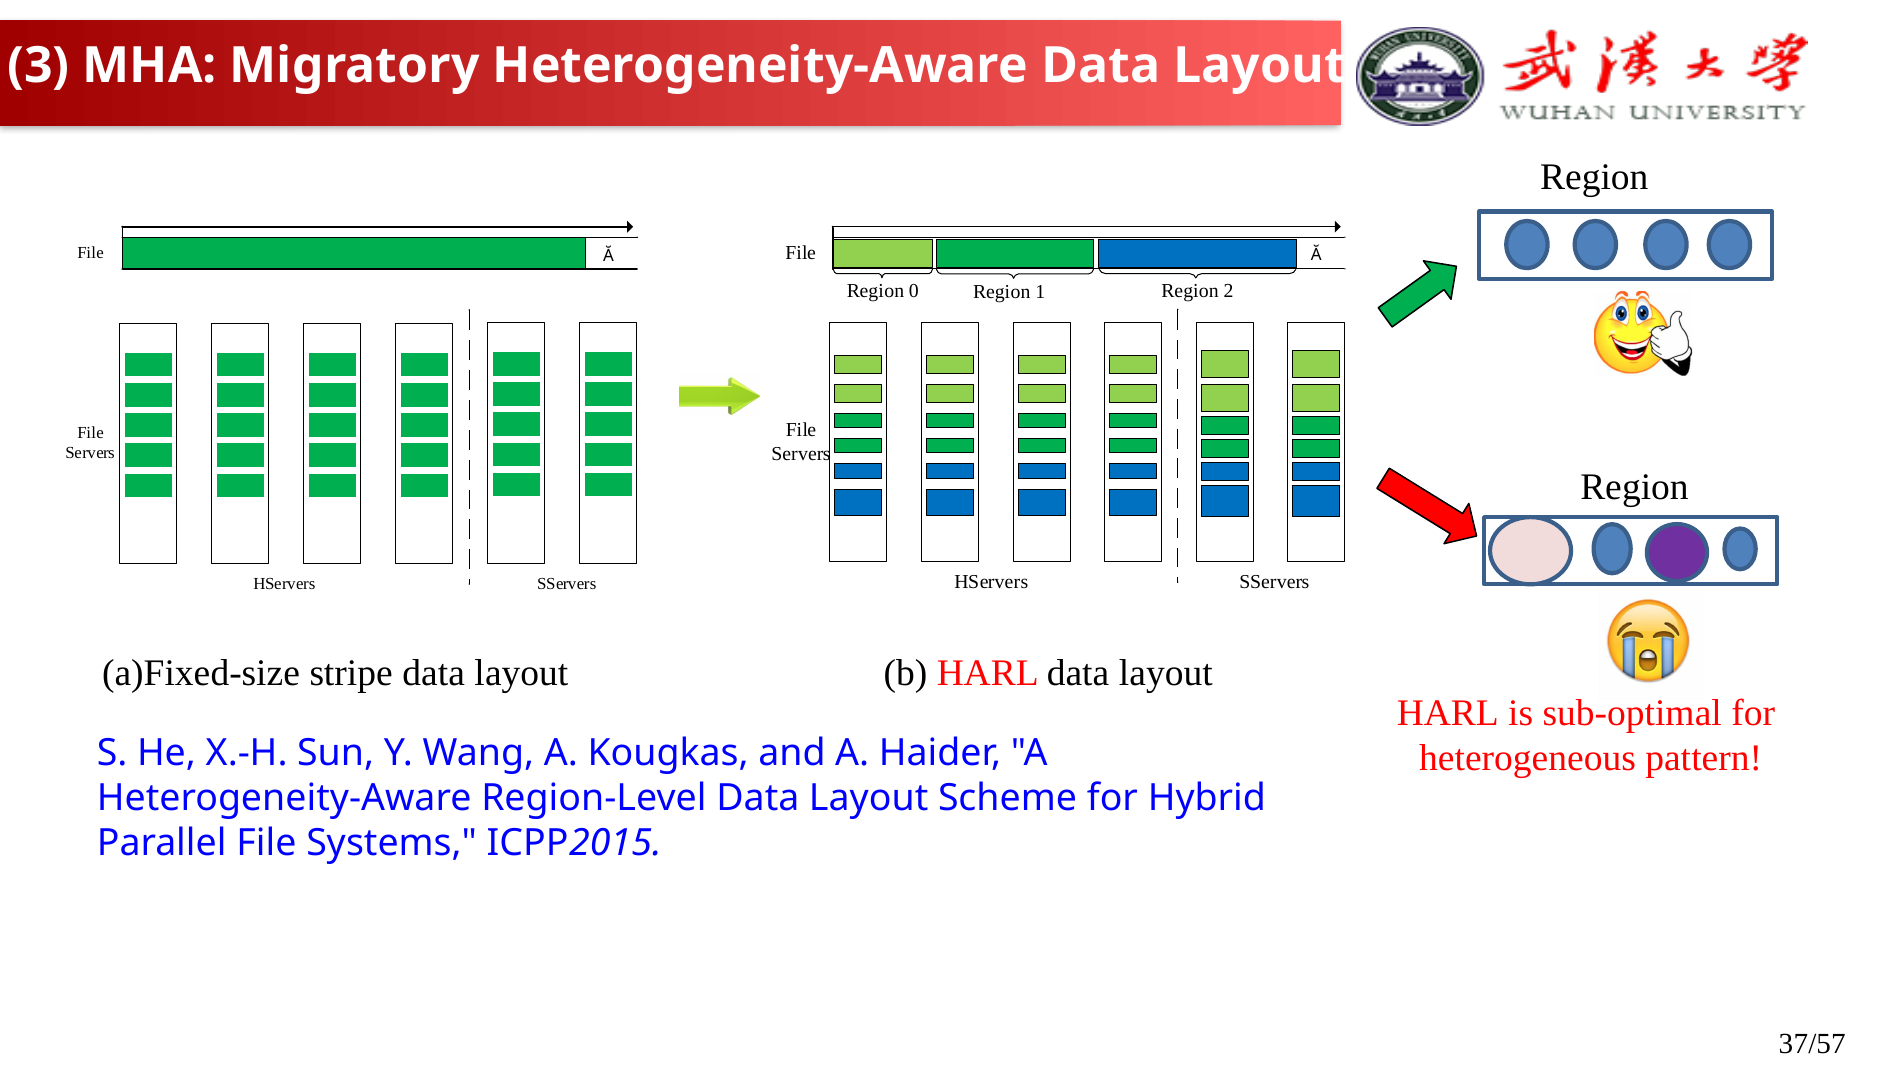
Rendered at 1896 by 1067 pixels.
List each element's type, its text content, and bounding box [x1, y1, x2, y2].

text_box [1482, 515, 1779, 586]
picture [49, 216, 643, 595]
text_box [1378, 260, 1457, 327]
text_box Region [1488, 144, 1701, 204]
text_box (b) HARL data layout [868, 640, 1228, 701]
picture [1468, 27, 1808, 126]
text_box [1376, 468, 1477, 544]
picture [1598, 582, 1706, 701]
text_box HARL is sub-optimal for heterogeneous pattern! [1381, 680, 1791, 786]
text_box (a)Fixed-size stripe data layout [87, 640, 584, 701]
text_box Region [1530, 454, 1739, 515]
picture [1594, 291, 1694, 376]
text_box [1477, 209, 1774, 281]
text_box S. He, X.-H. Sun, Y. Wang, A. Kougkas, and A. Haider, "A Heterogeneity-Aware Region-Level Data Layout Scheme for Hybrid Parallel File Systems," ICPP2015. [82, 720, 1305, 871]
title (3) MHA: Migratory Heterogeneity-Aware Data Layout [0, 25, 1468, 130]
picture [678, 216, 1350, 595]
